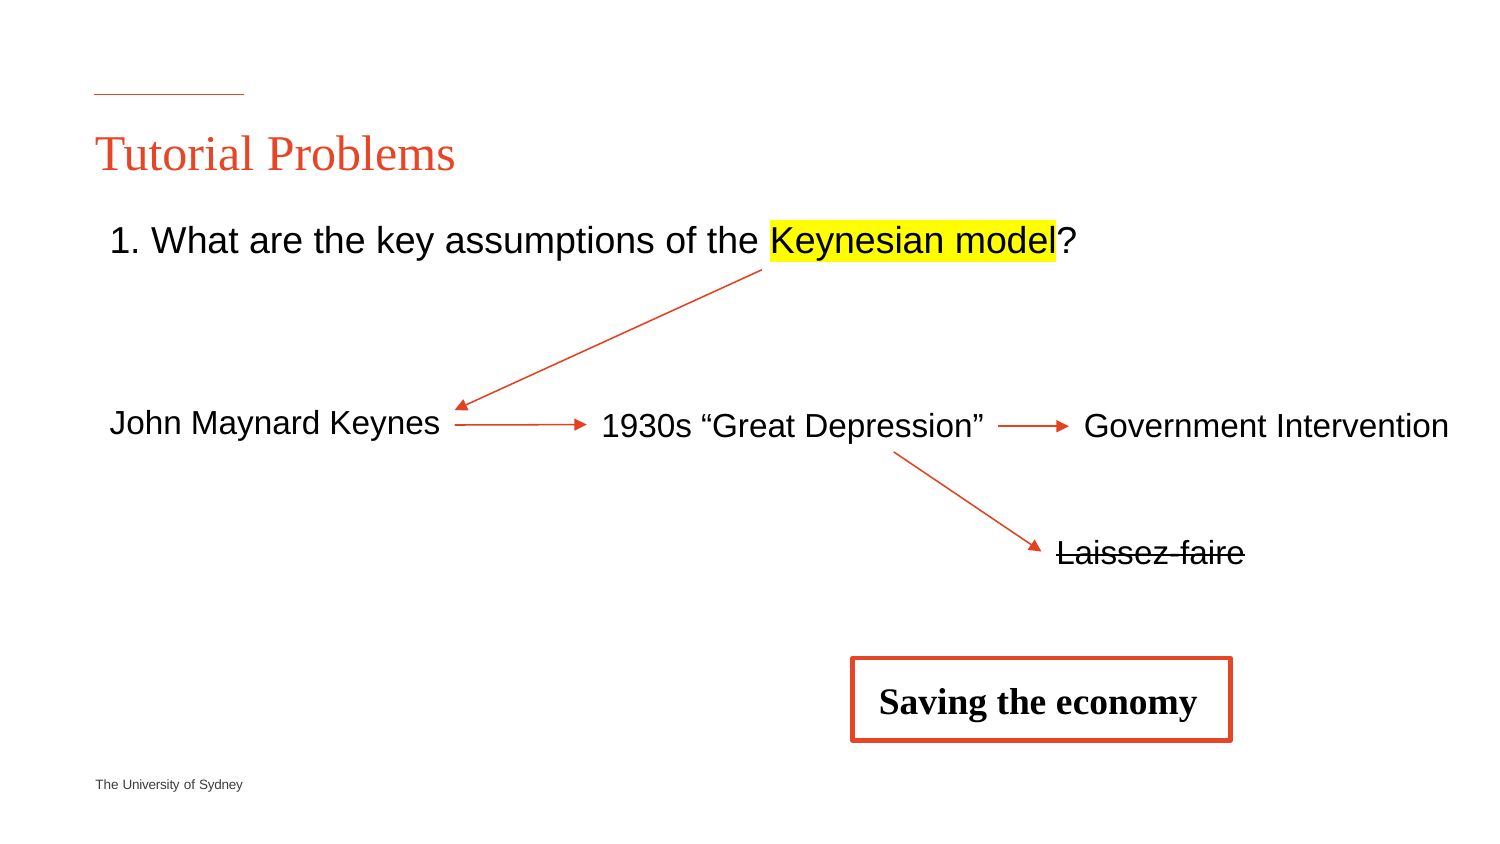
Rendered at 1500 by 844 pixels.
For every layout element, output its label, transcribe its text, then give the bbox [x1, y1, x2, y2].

text_box Government Intervention [1068, 397, 1470, 452]
text_box Saving the economy [864, 669, 1231, 730]
title Tutorial Problems [94, 120, 1406, 182]
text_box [454, 269, 763, 411]
text_box Laissez-faire [1041, 524, 1361, 579]
text_box 1. What are the key assumptions of the Keynesian model? [94, 209, 1459, 269]
text_box [850, 656, 1233, 743]
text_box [893, 452, 1042, 553]
text_box John Maynard Keynes [94, 394, 544, 449]
text_box 1930s “Great Depression” [586, 397, 1068, 452]
